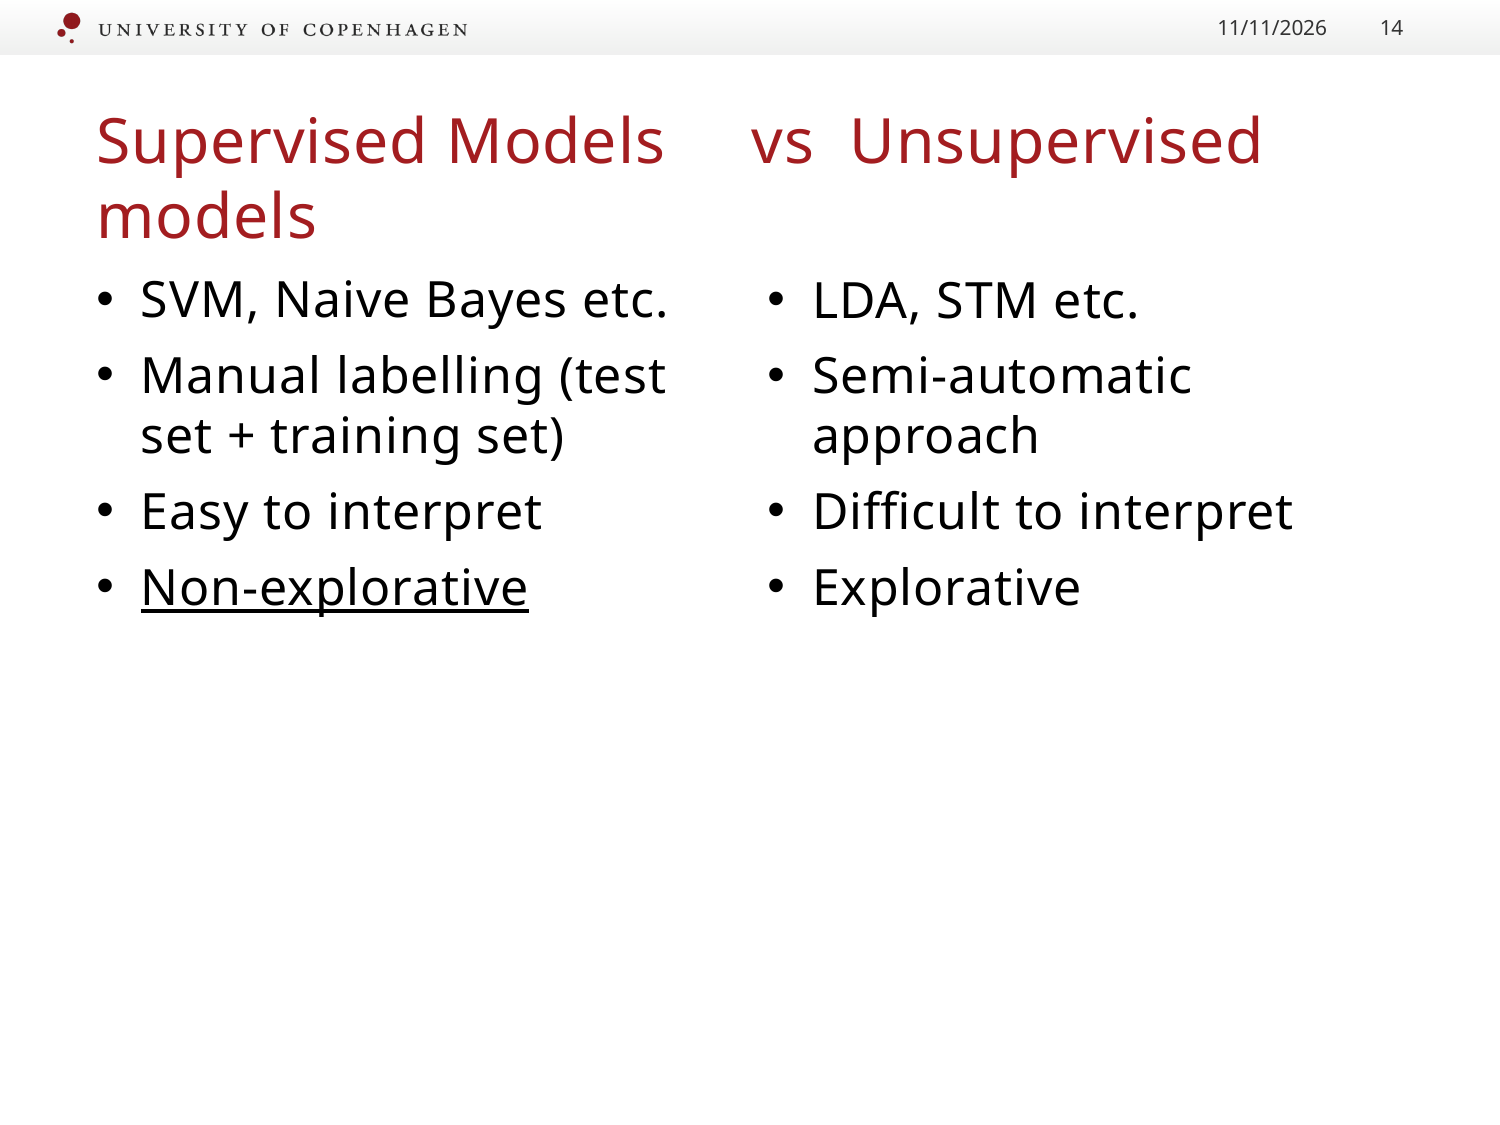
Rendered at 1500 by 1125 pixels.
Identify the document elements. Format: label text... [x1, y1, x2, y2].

list SVM, Naive Bayes etc. Manual labelling (test set + training set) Easy to interpret Non-explorative [96, 267, 732, 1034]
list LDA, STM etc. Semi-automatic approach Difficult to interpret Explorative [767, 268, 1404, 1034]
picture [92, 15, 475, 42]
slide_number 14 [1341, 14, 1404, 43]
title Supervised Models vs Unsupervised models [96, 101, 1404, 244]
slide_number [1193, 14, 1327, 43]
